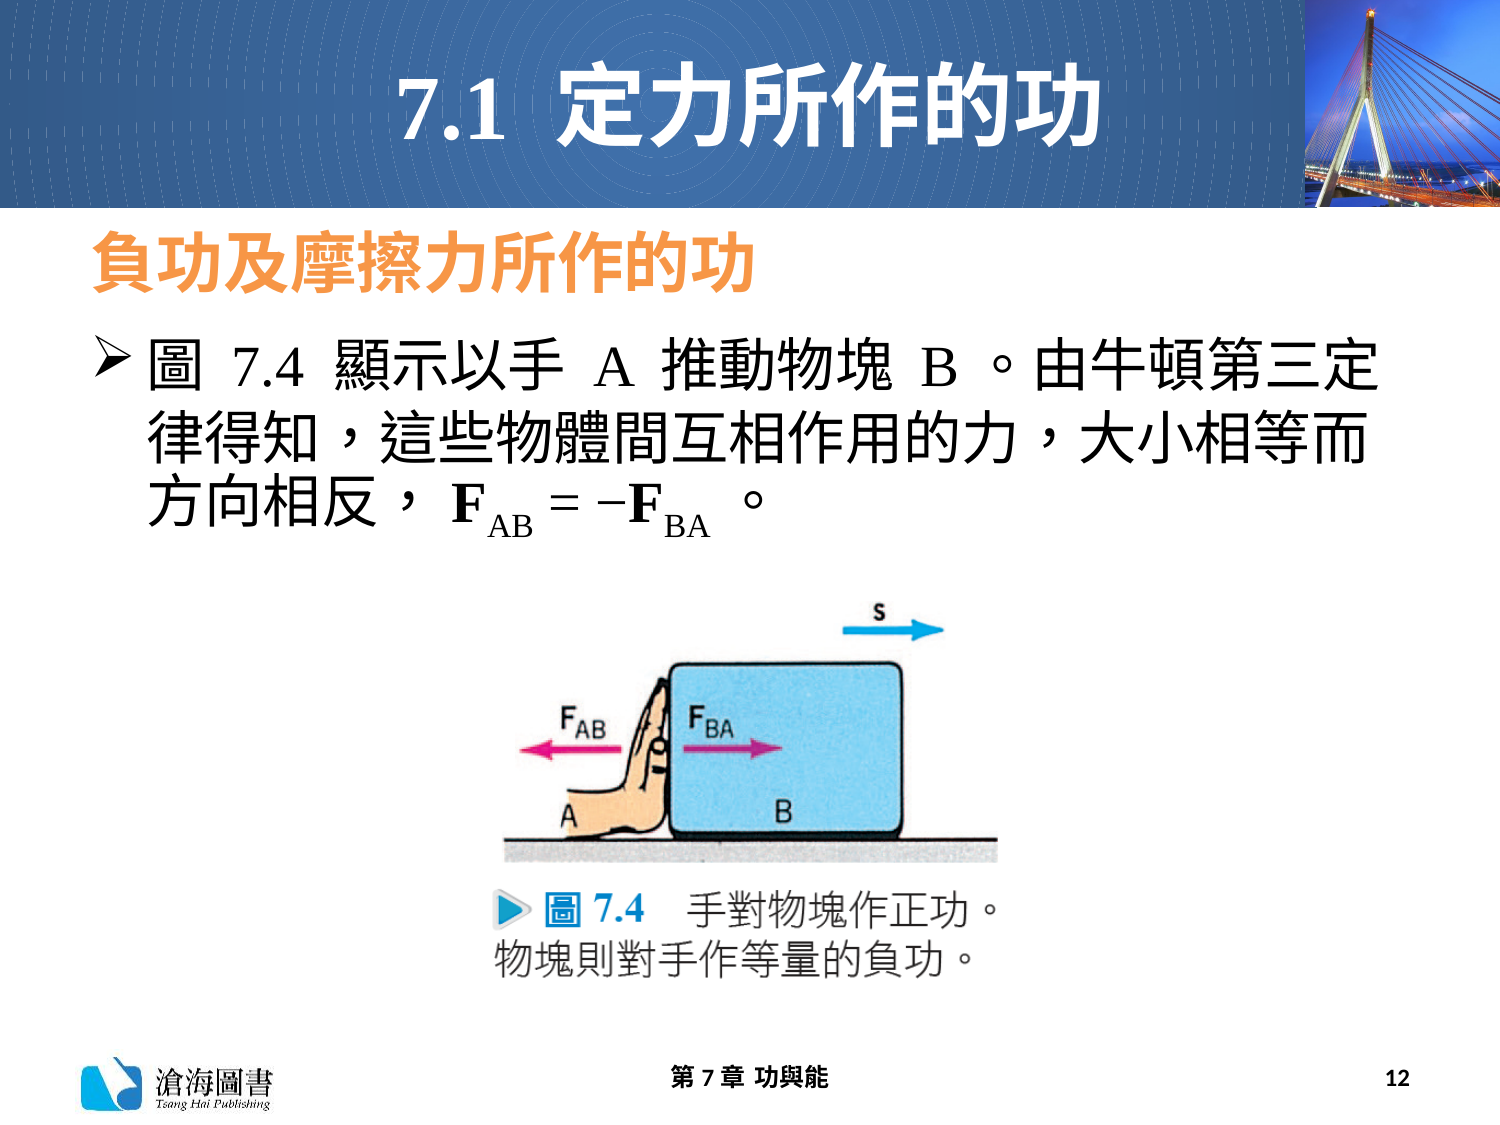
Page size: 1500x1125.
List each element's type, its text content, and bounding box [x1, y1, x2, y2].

footer 第7章 功與能 [512, 1046, 988, 1107]
picture [75, 1049, 274, 1118]
slide_number 12 [1074, 1046, 1425, 1107]
picture [1305, 0, 1500, 207]
title 7.1 定力所作的功 [75, 21, 1425, 185]
picture [478, 585, 1021, 995]
list 負功及摩擦力所作的功 圖 7.4 顯示以手 A 推動物塊 B。由牛頓第三定律得知，這些物體間互相作用的力，大小相等而方向相反，FAB = −FBA。 [75, 219, 1425, 1043]
